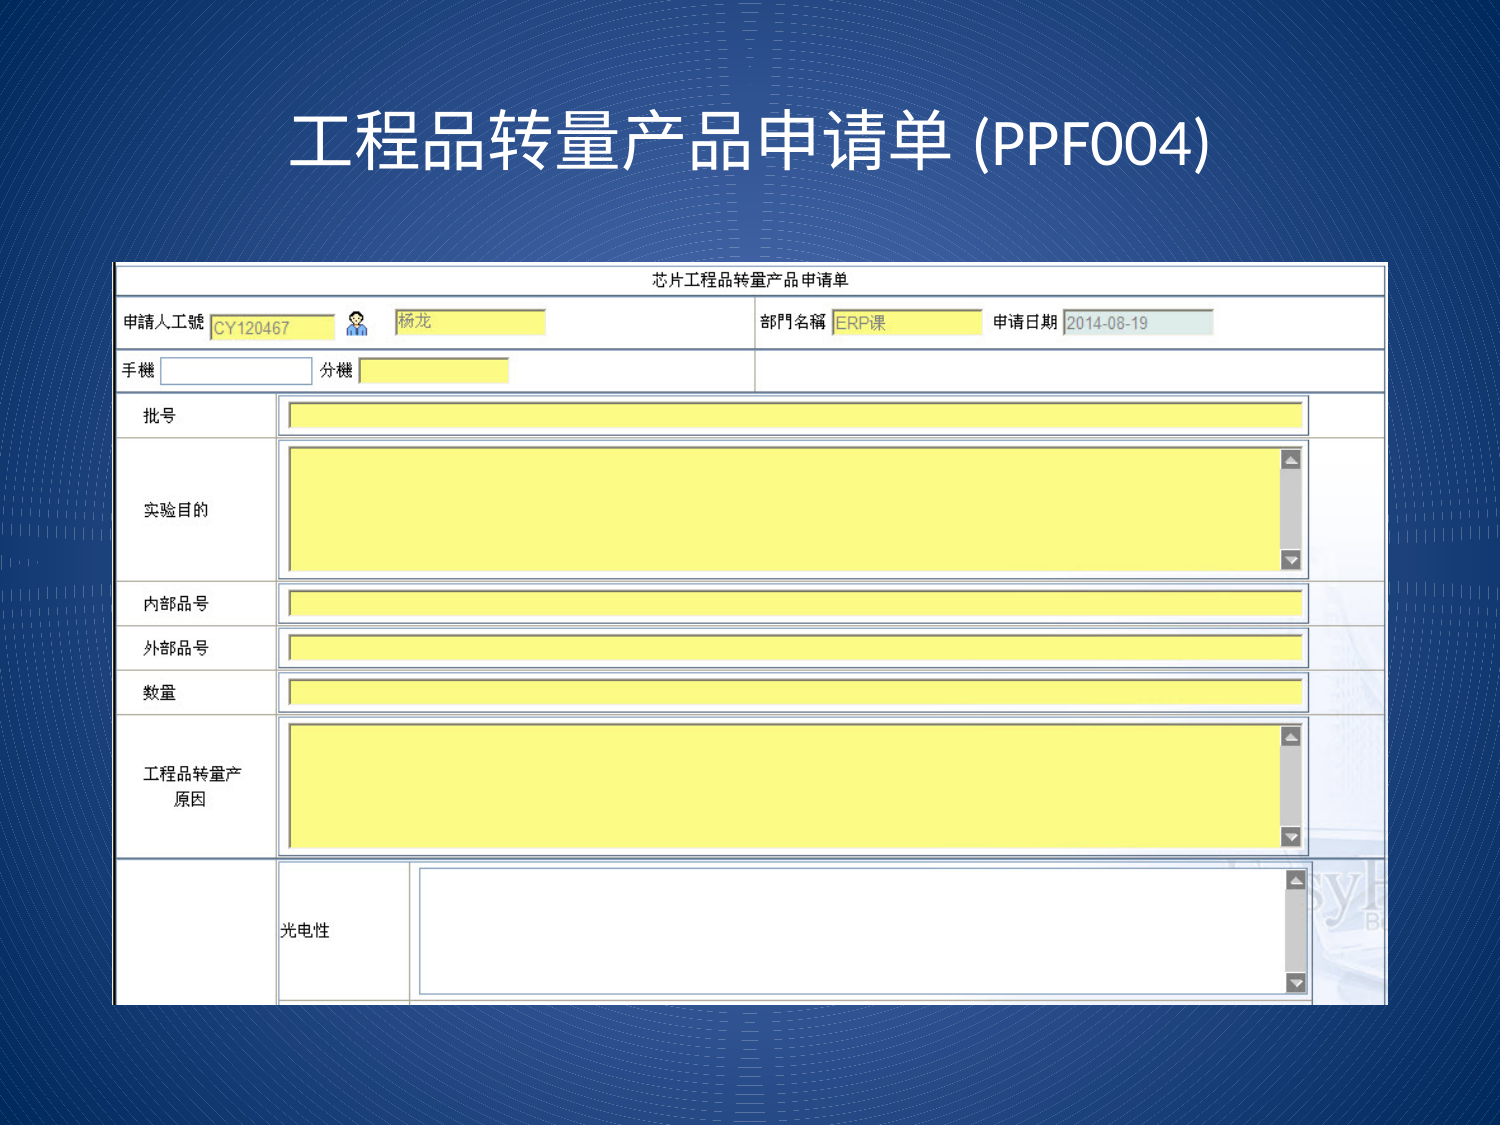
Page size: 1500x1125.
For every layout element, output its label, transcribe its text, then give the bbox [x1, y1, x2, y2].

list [111, 262, 1388, 1006]
title 工程品转量产品申请单(PPF004) [75, 45, 1425, 233]
